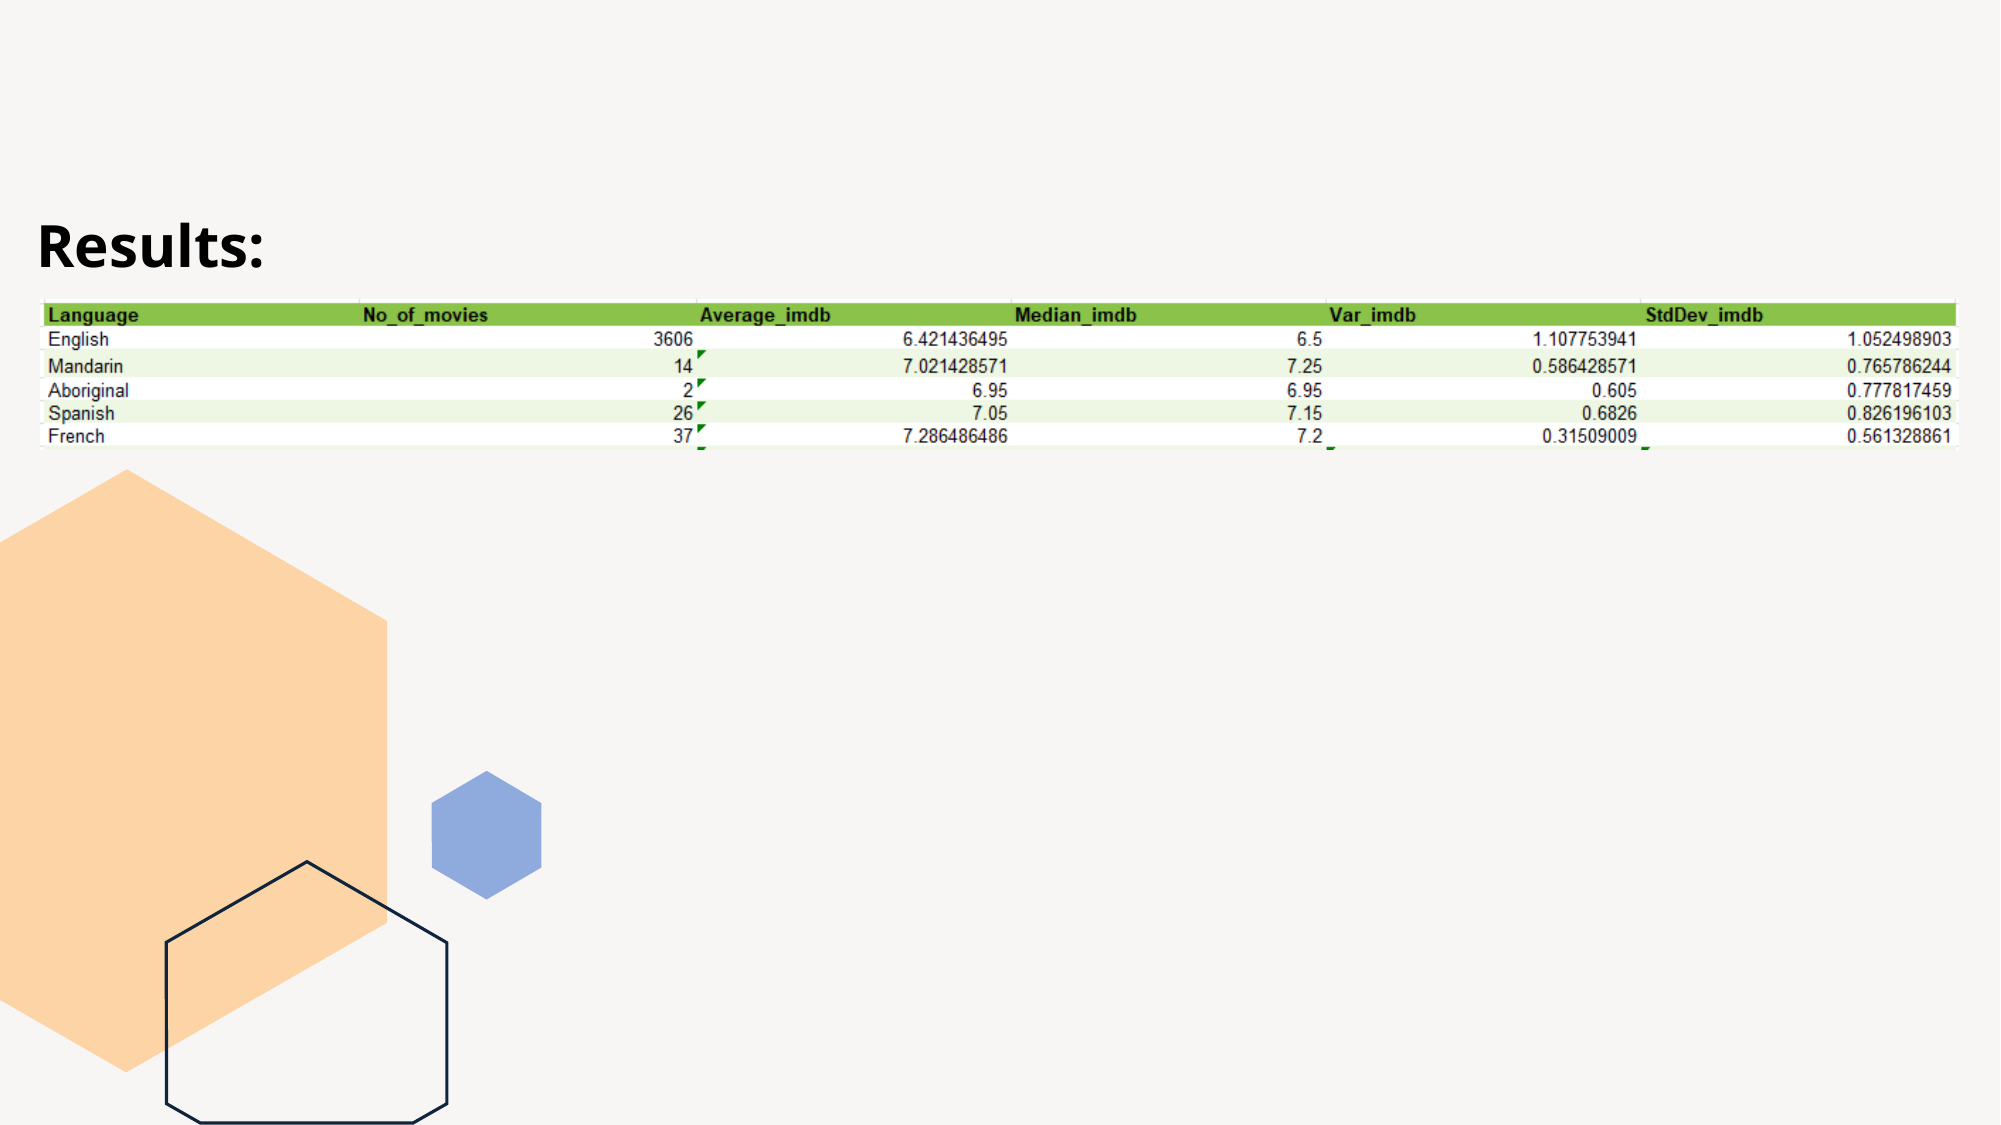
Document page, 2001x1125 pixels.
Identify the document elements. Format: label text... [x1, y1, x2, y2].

text_box Results: [21, 202, 280, 287]
picture [40, 299, 1960, 450]
